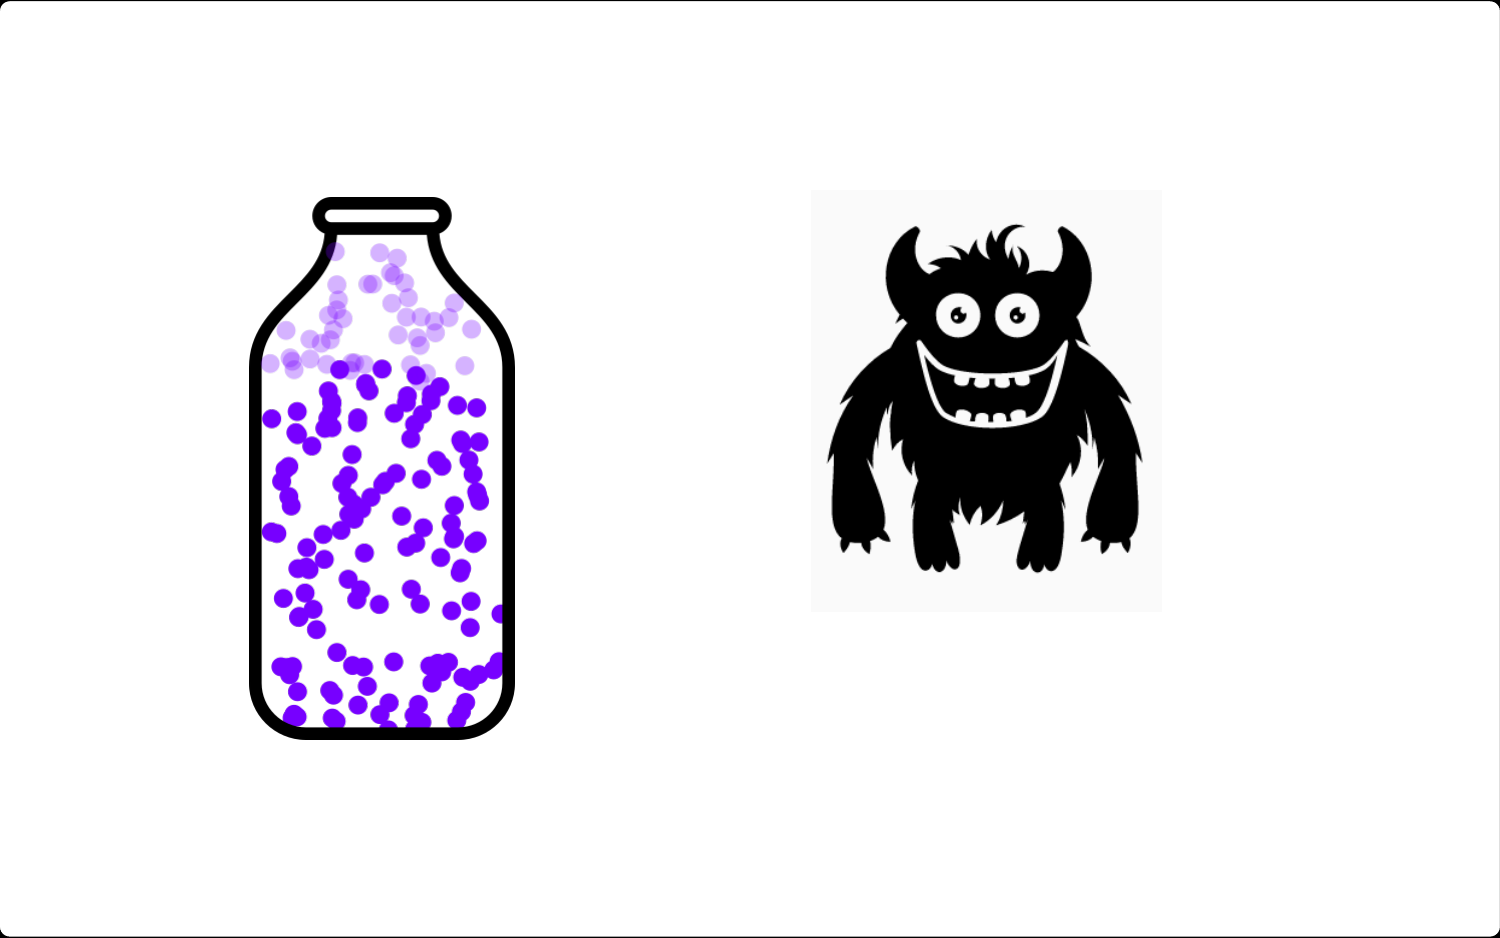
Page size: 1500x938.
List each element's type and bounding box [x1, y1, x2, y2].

picture [811, 190, 1162, 612]
picture [249, 197, 515, 740]
